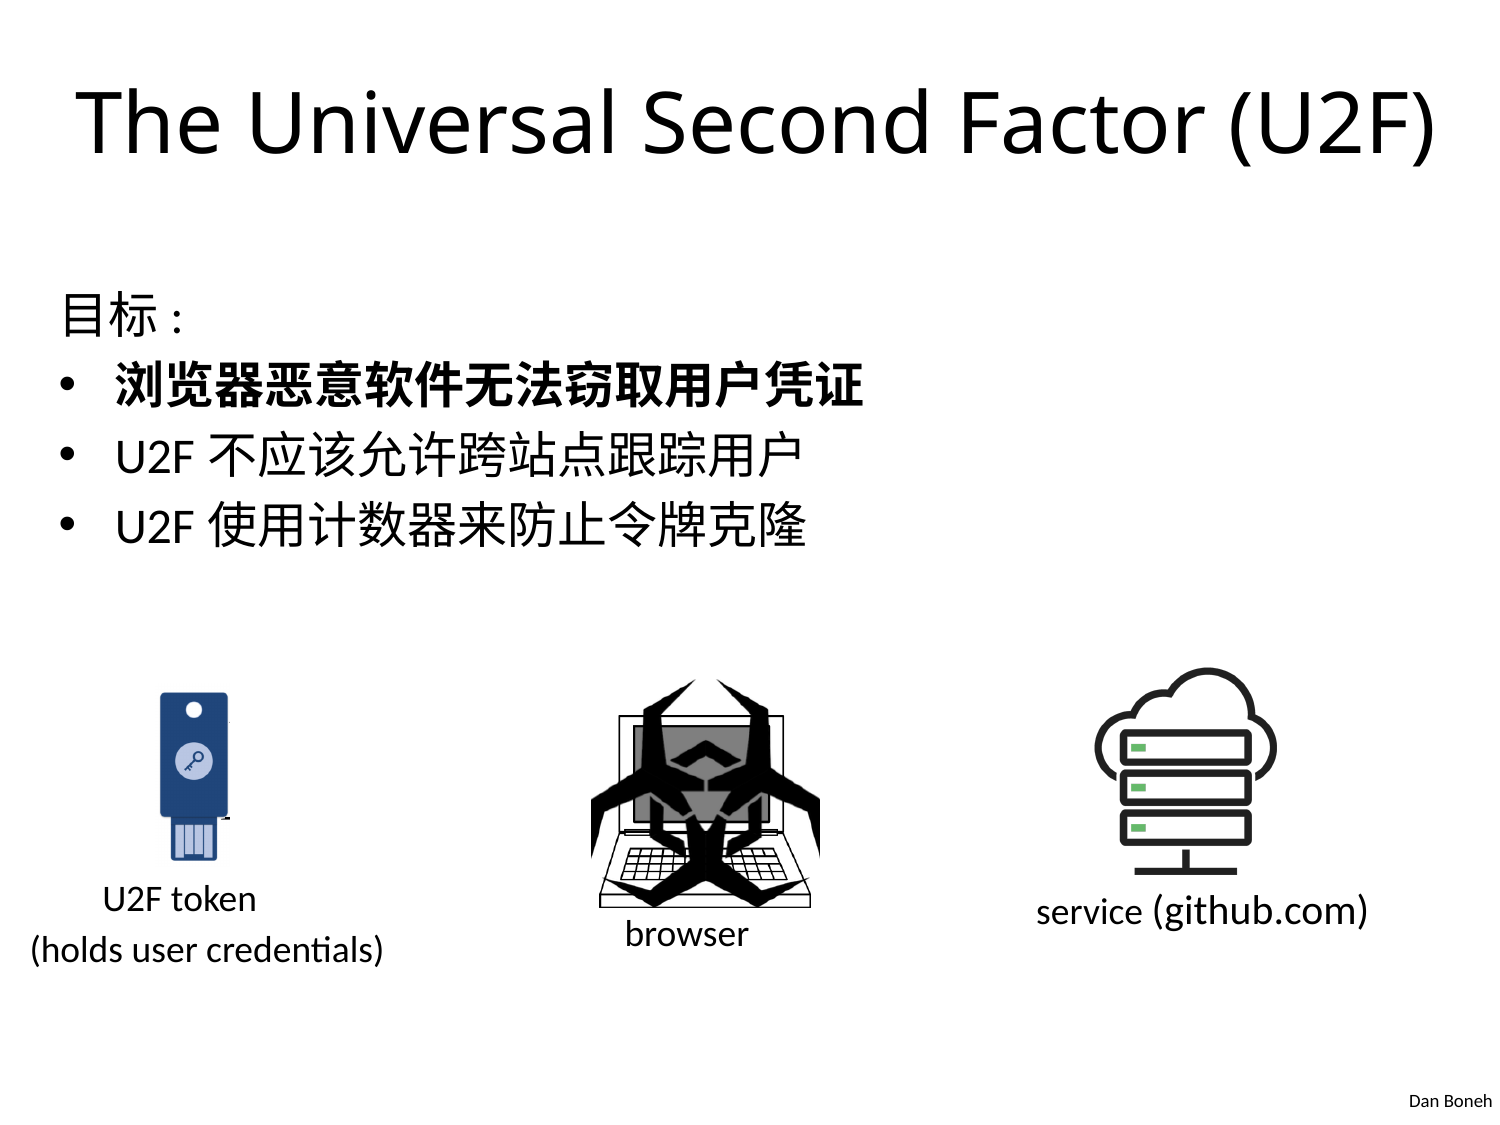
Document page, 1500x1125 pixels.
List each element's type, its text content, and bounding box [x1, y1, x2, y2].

picture [1094, 667, 1278, 876]
list 目标: 浏览器恶意软件无法窃取用户凭证 U2F不应该允许跨站点跟踪用户 U2F使用计数器来防止令牌克隆 [43, 275, 1490, 577]
text_box U2F token [87, 866, 273, 918]
text_box (holds user credentials) [14, 918, 400, 978]
picture [154, 683, 230, 867]
picture [591, 679, 820, 909]
title The Universal Second Factor (U2F) [60, 31, 1463, 220]
text_box service (github.com) [1021, 875, 1385, 940]
text_box browser [609, 917, 765, 962]
